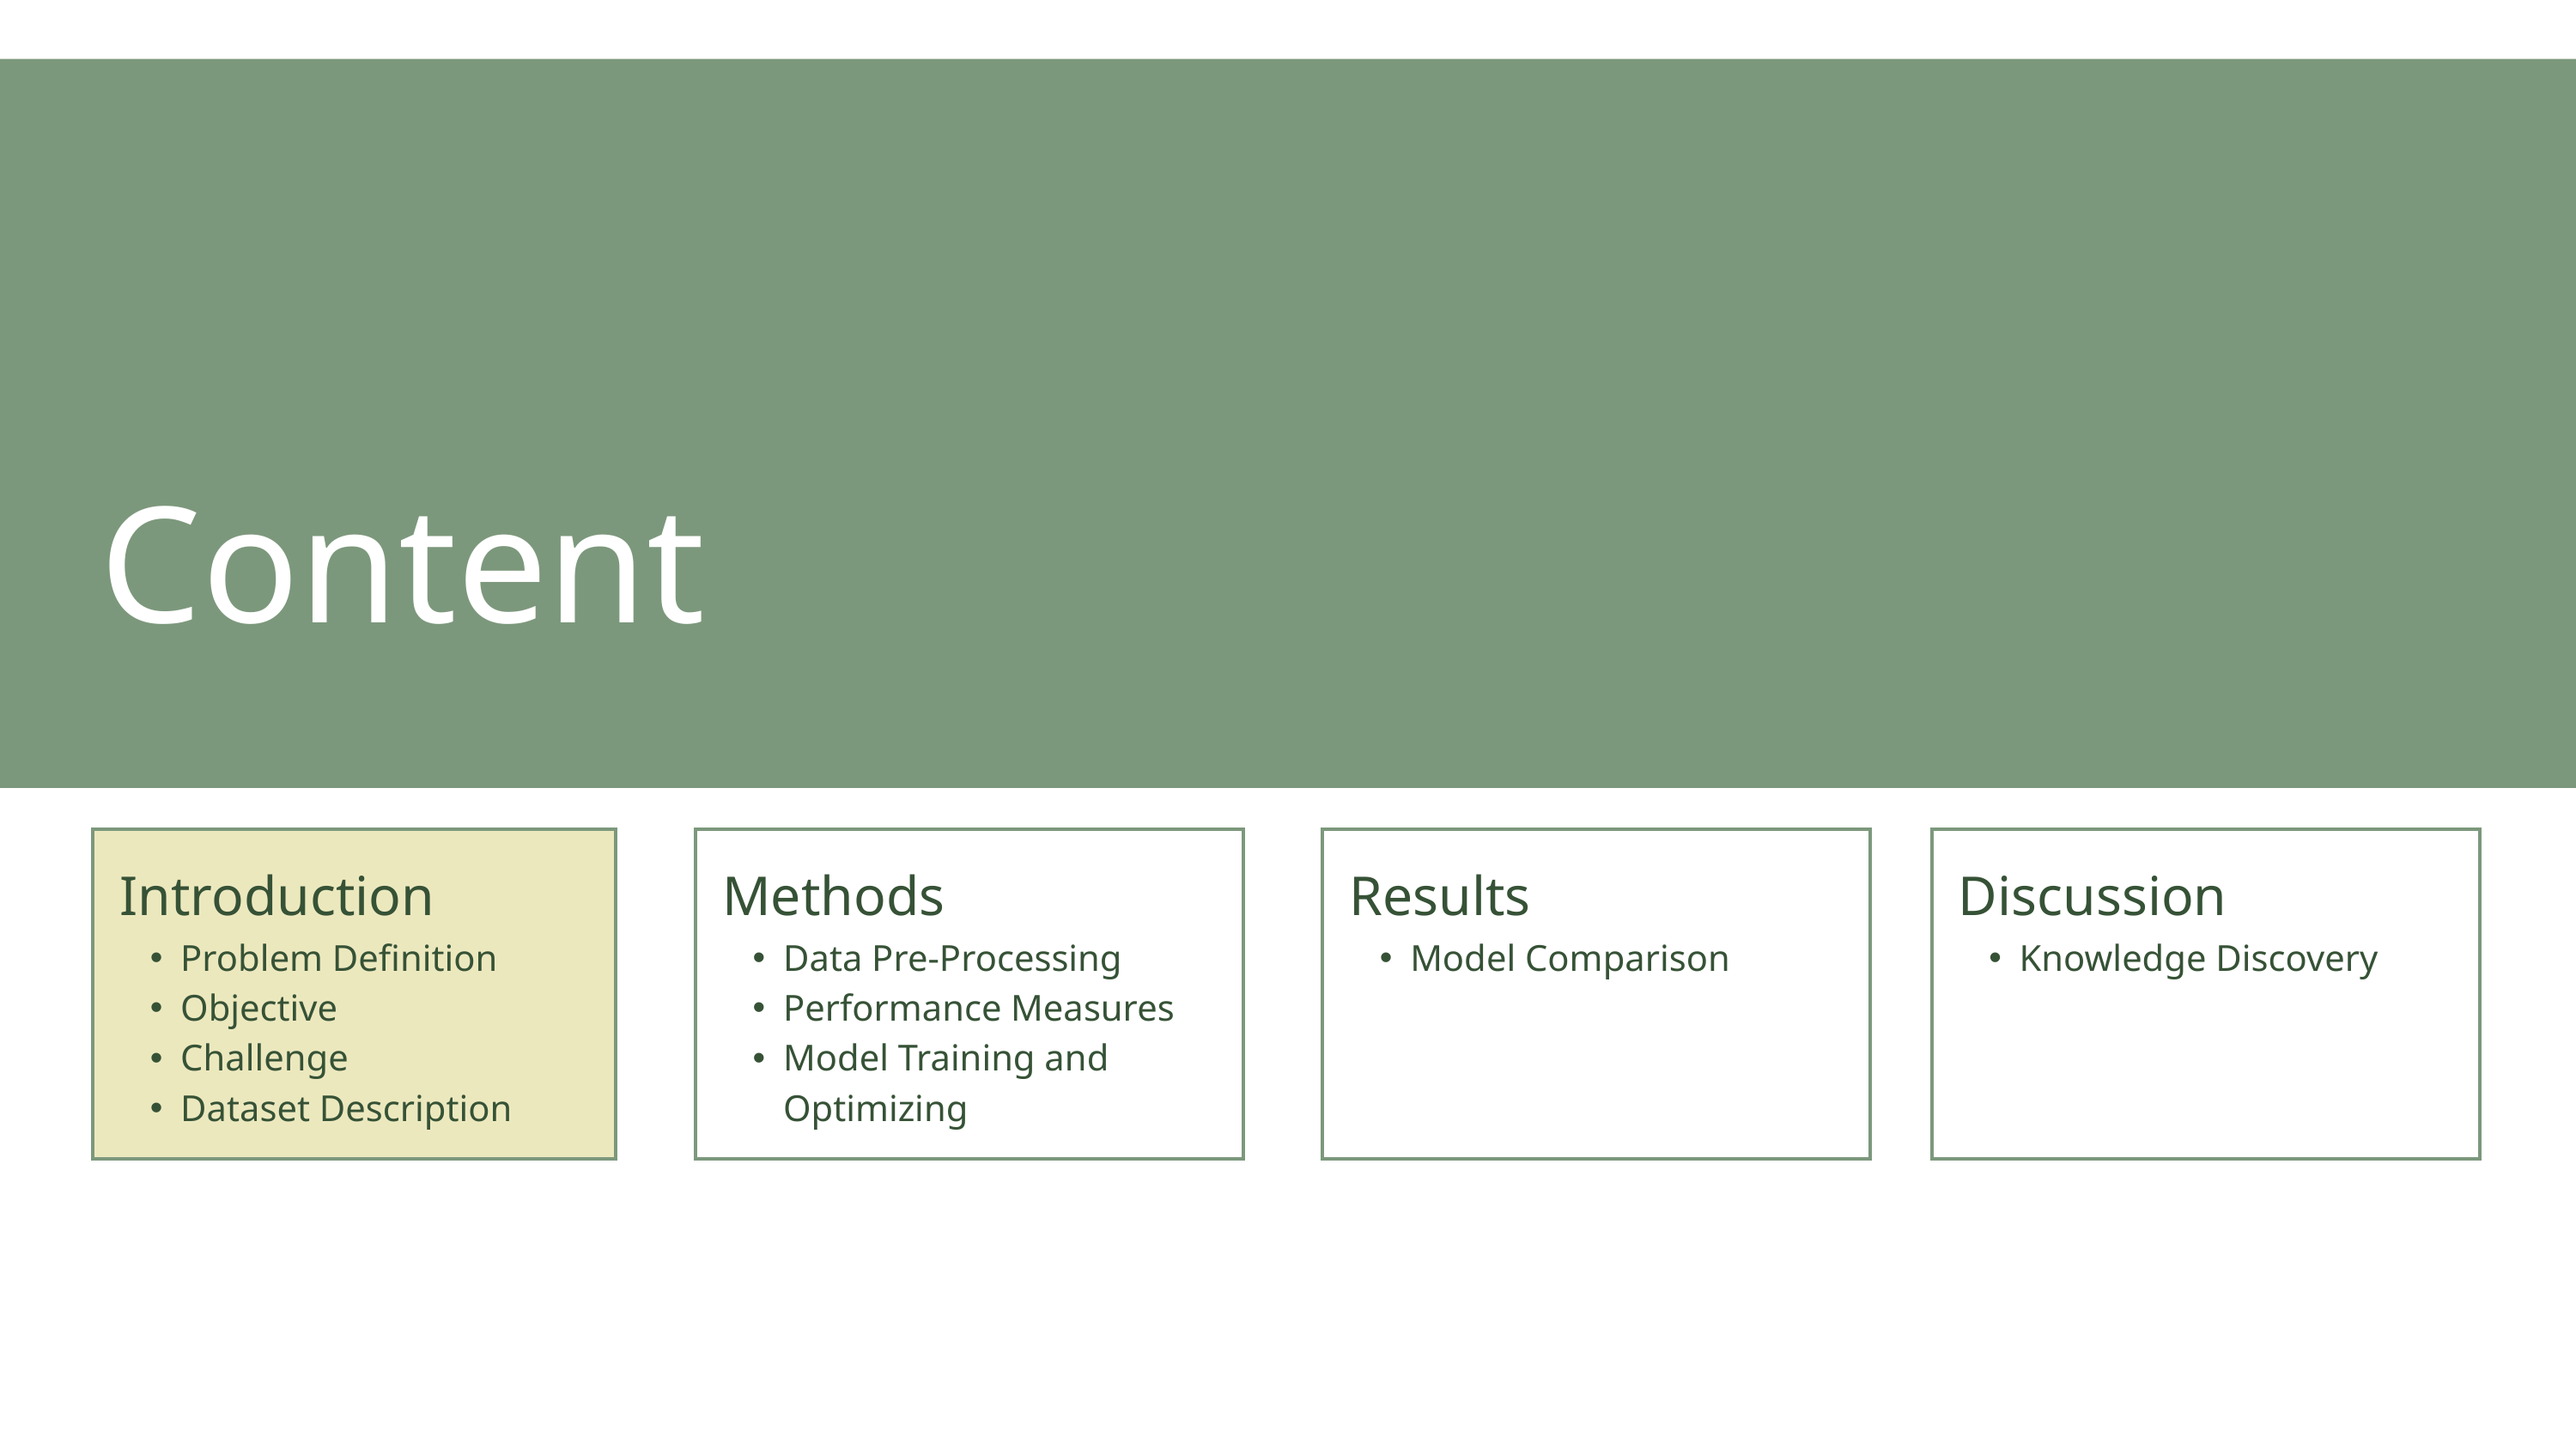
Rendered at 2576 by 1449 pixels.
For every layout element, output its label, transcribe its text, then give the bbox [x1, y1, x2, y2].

text_box [0, 58, 2576, 788]
table_header Methods Data Pre-Processing Performance Measures Model Training and Optimizing [697, 831, 1242, 1157]
text_box Content [100, 461, 1244, 655]
table_header Results Model Comparison Performance Measures Model Training and Optimizing [1324, 831, 1868, 1157]
table_header Discussion Knowledge Discovery Objective Challenge Dataset Description [1934, 831, 2478, 1157]
table_header Introduction Problem Definition Objective Challenge Dataset Description [94, 831, 614, 1157]
